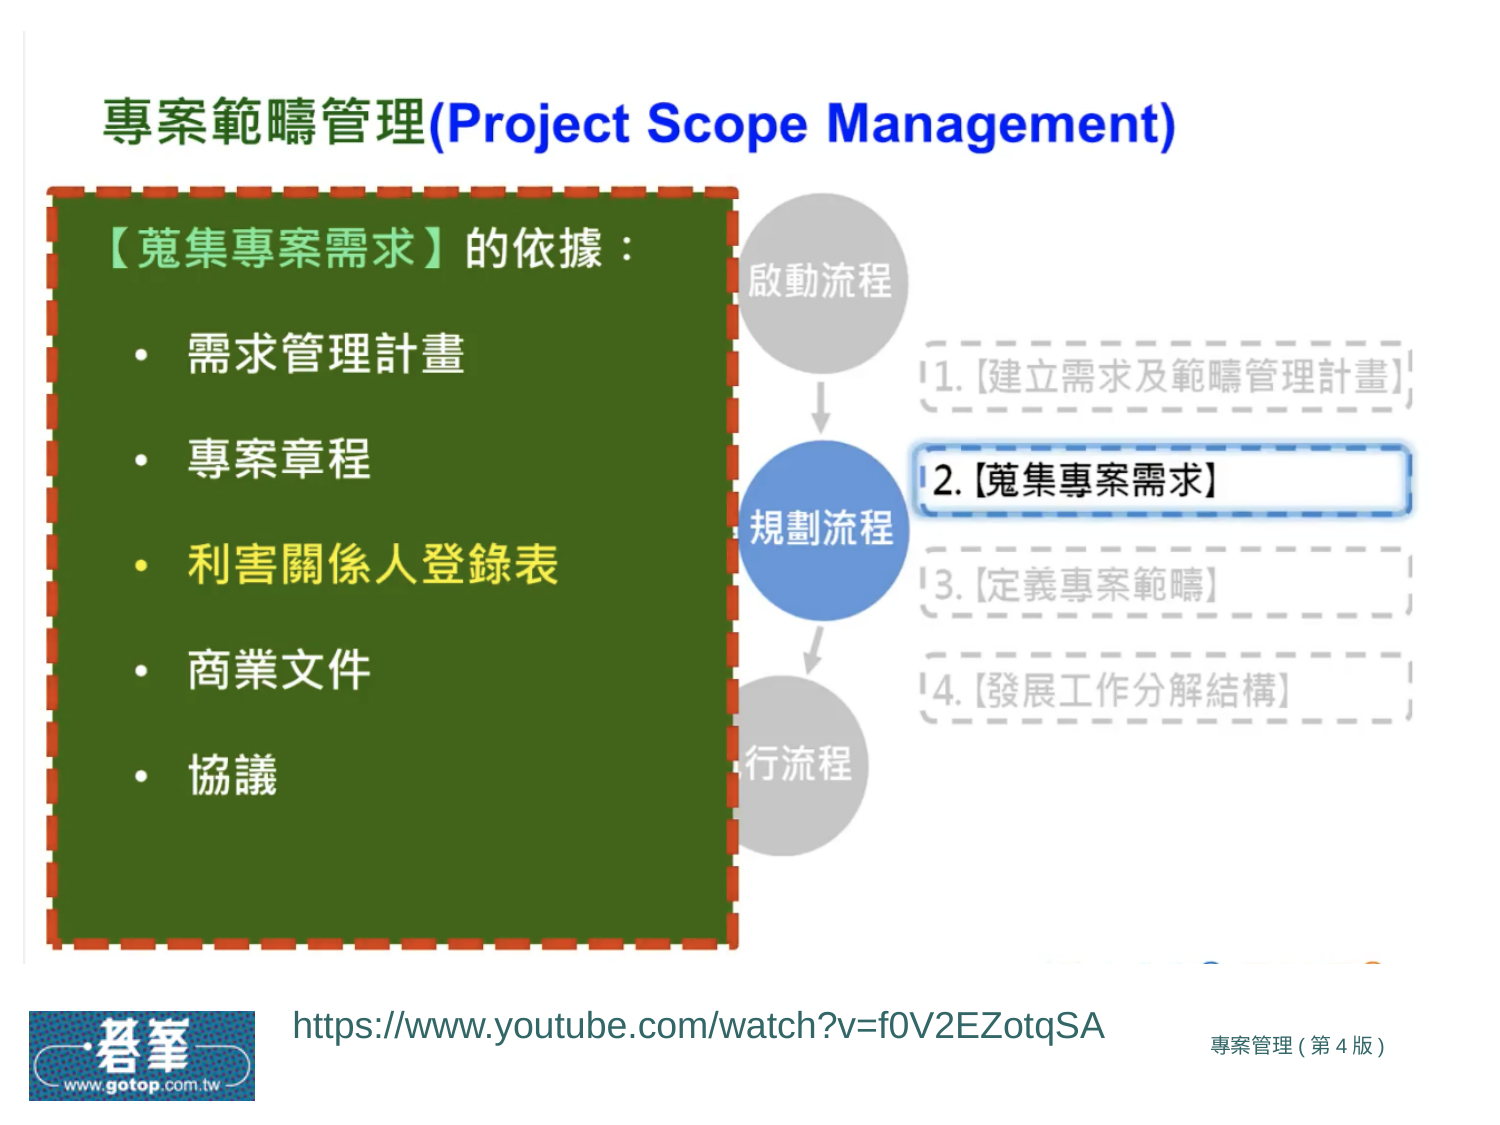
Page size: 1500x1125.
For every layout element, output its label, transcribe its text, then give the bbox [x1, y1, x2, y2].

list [23, 31, 1429, 964]
text_box https://www.youtube.com/watch?v=f0V2EZotqSA [277, 993, 1176, 1054]
slide_number 專案管理(第4版) [1087, 1025, 1400, 1100]
picture [29, 1011, 255, 1101]
